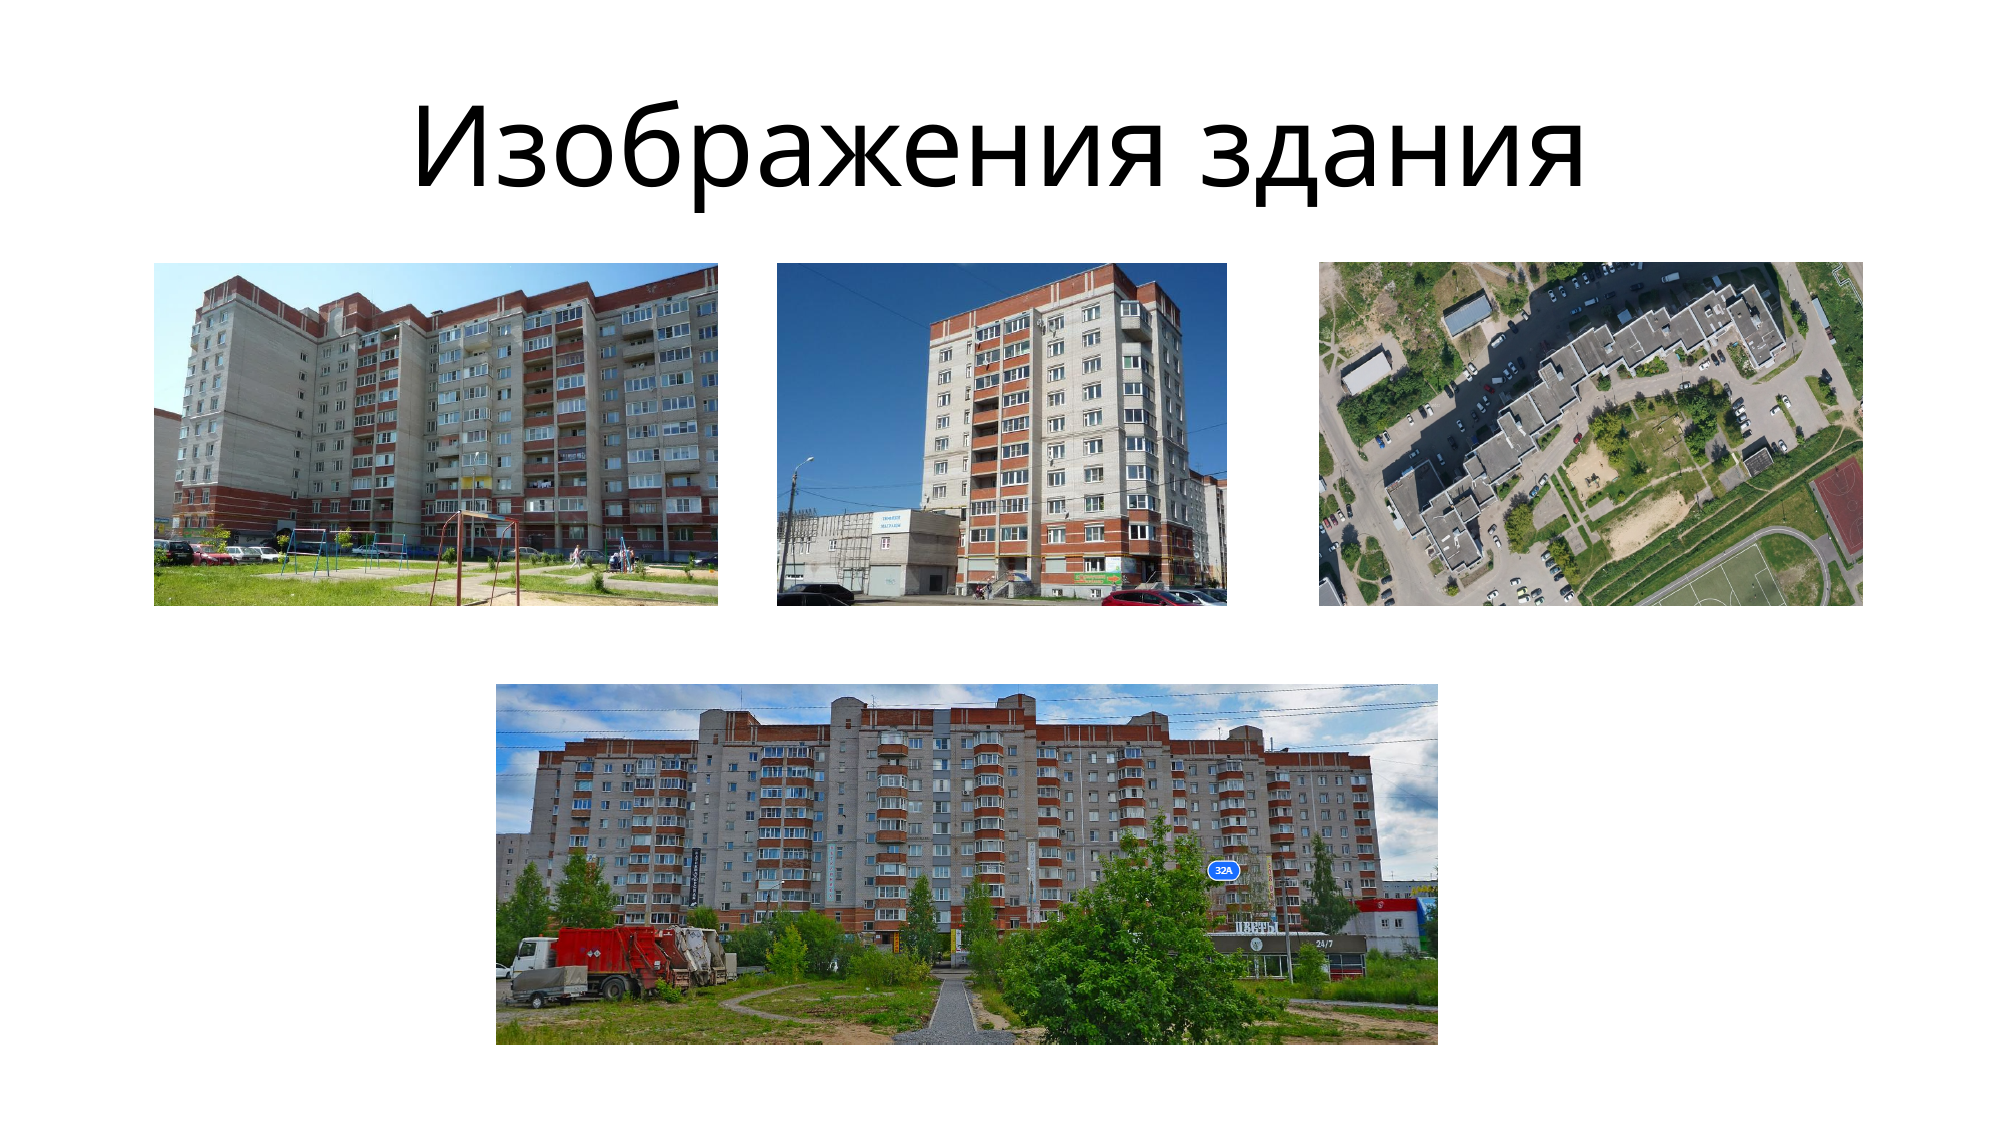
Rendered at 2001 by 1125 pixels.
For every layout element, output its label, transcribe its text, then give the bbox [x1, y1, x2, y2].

picture [1319, 262, 1863, 606]
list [154, 263, 718, 606]
picture [777, 263, 1227, 606]
picture [496, 684, 1439, 1045]
title Изображения здания [137, 33, 1863, 267]
